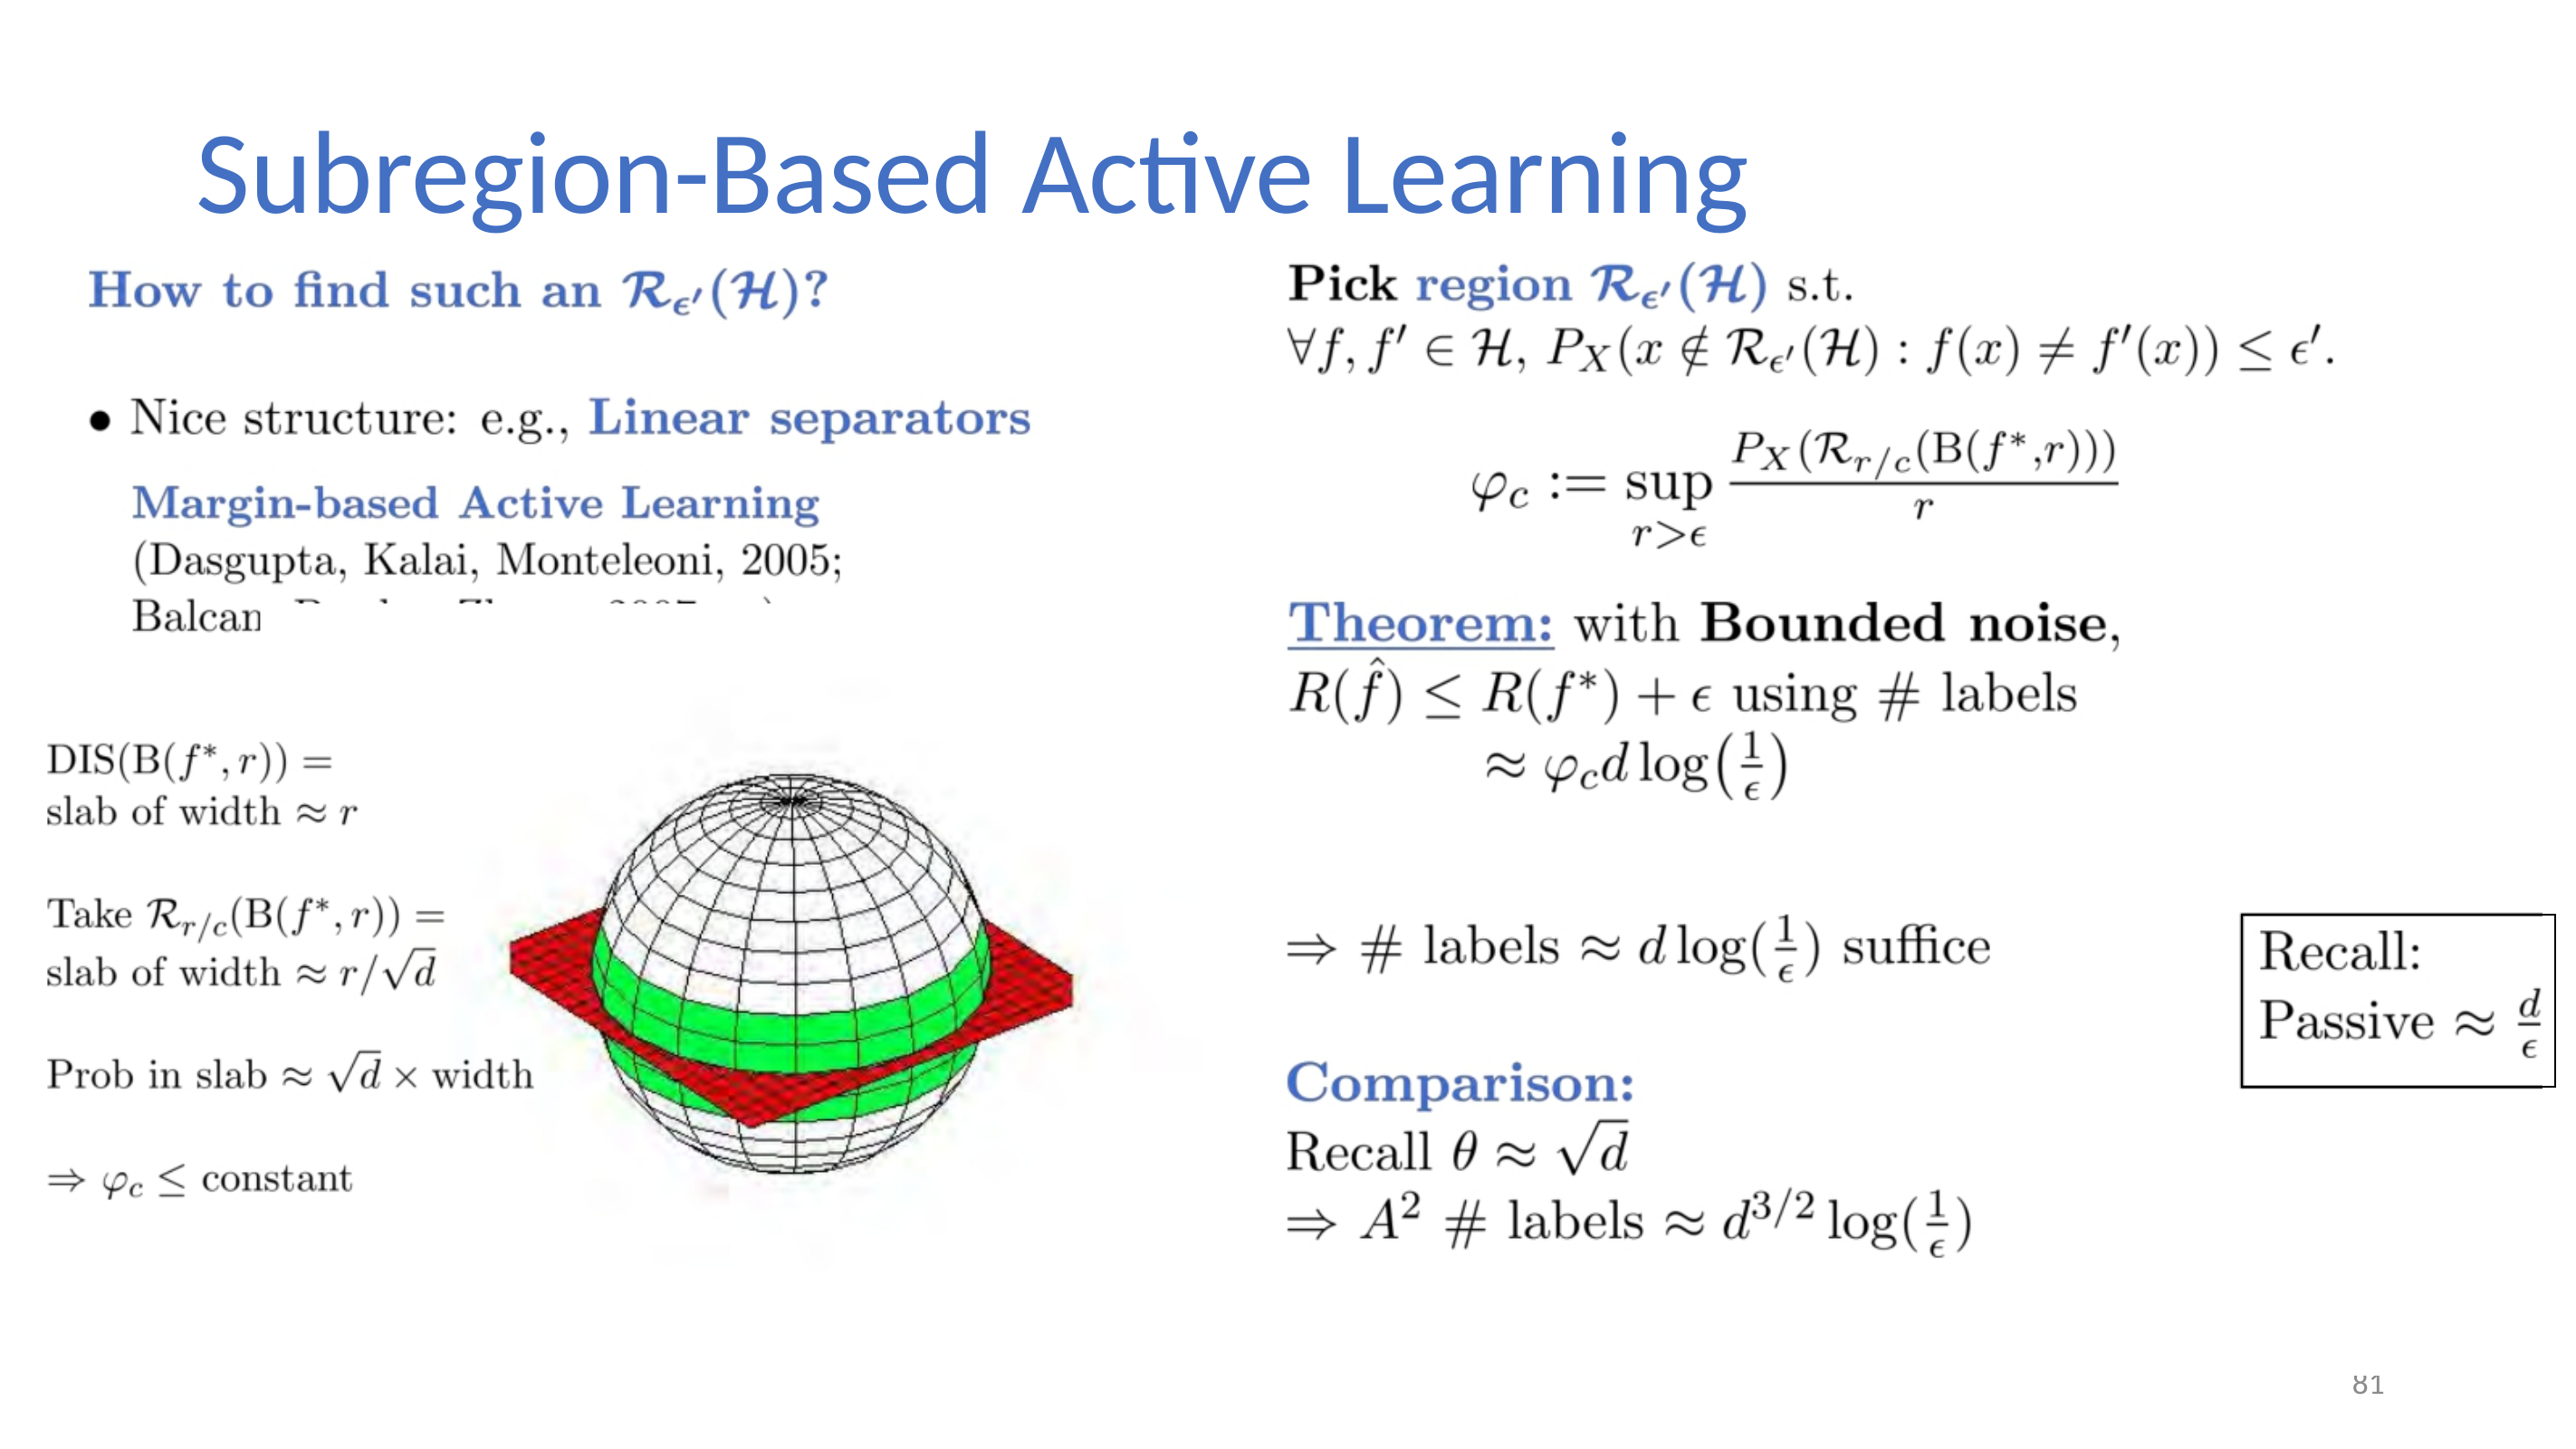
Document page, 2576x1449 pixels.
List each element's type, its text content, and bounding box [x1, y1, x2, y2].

text_box [2542, 914, 2556, 1088]
slide_number 81 [1818, 1376, 2399, 1421]
text_box Subregion-Based Active Learning [196, 95, 1776, 237]
picture [46, 259, 2542, 1376]
